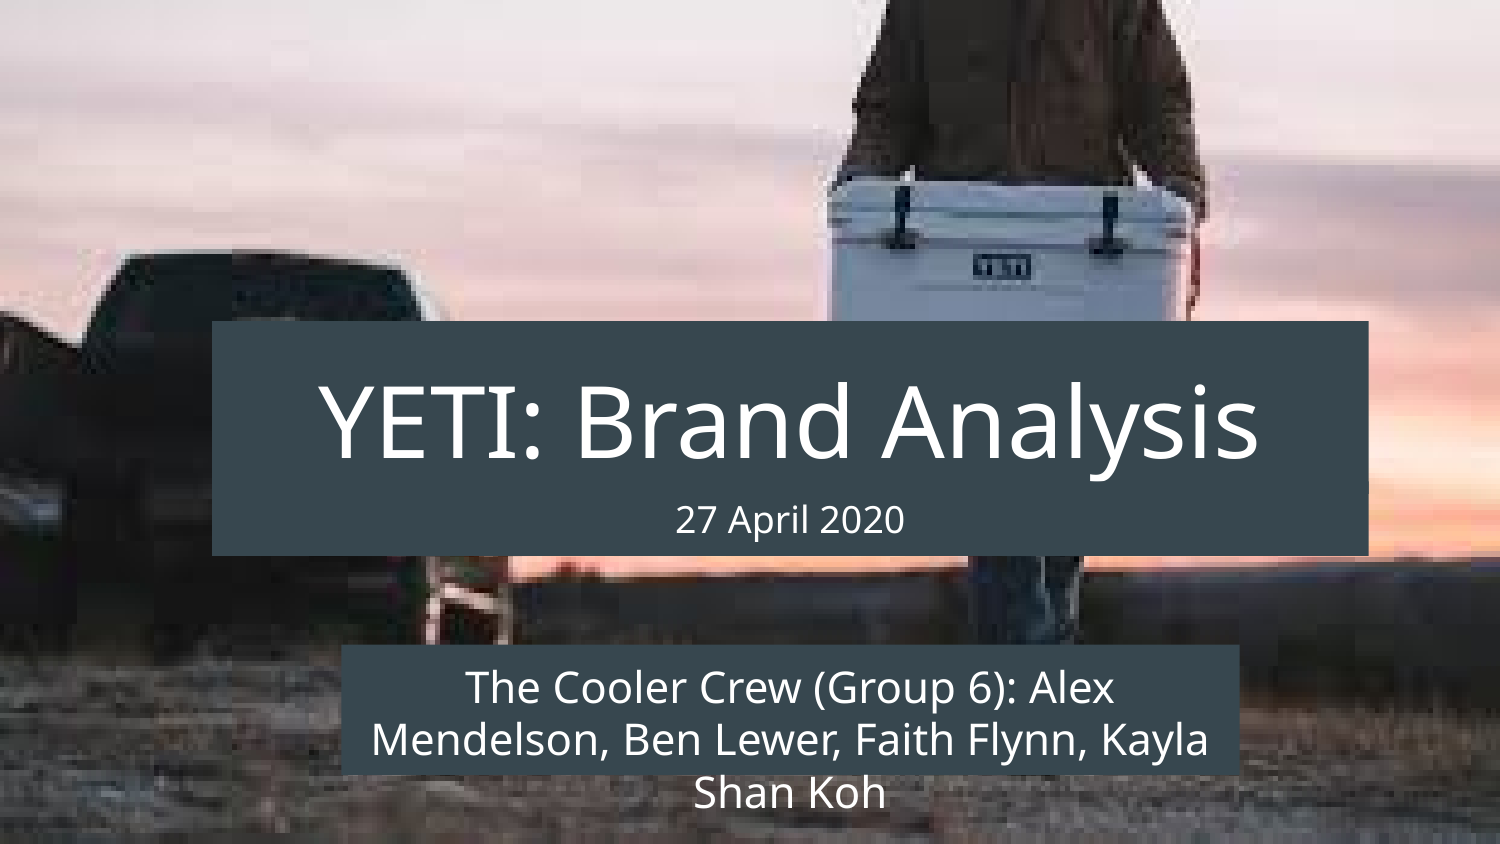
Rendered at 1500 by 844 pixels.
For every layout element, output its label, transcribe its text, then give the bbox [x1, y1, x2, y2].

text_box 27 April 2020 [212, 481, 1369, 556]
picture [0, 0, 1500, 844]
title YETI: Brand Analysis [212, 321, 1369, 481]
subtitle The Cooler Crew (Group 6): Alex Mendelson, Ben Lewer, Faith Flynn, Kayla Shan Koh [341, 644, 1240, 775]
